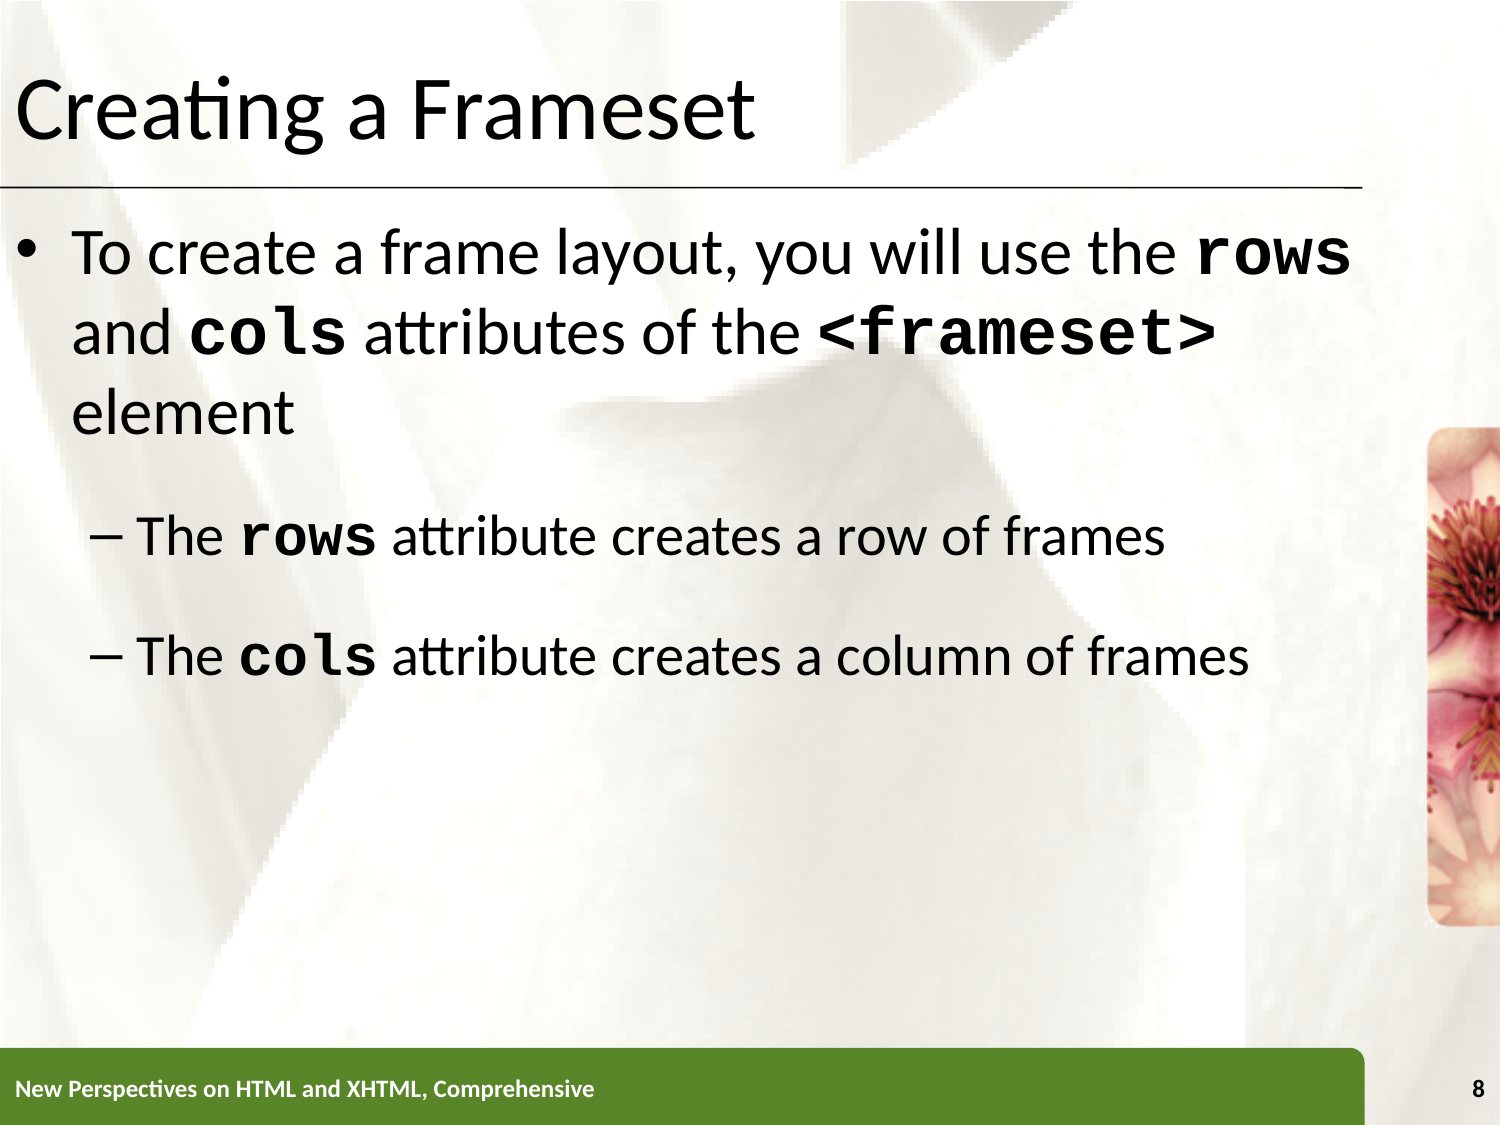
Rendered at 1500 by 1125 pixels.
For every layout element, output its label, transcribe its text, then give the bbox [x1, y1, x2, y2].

title Creating a Frameset [0, 24, 1363, 181]
list To create a frame layout, you will use the rows and cols attributes of the <frameset> element The rows attribute creates a row of frames The cols attribute creates a column of frames [0, 199, 1426, 1006]
slide_number 8 [1412, 1050, 1500, 1125]
picture [1426, 425, 1500, 930]
footer New Perspectives on HTML and XHTML, Comprehensive [0, 1050, 1350, 1125]
